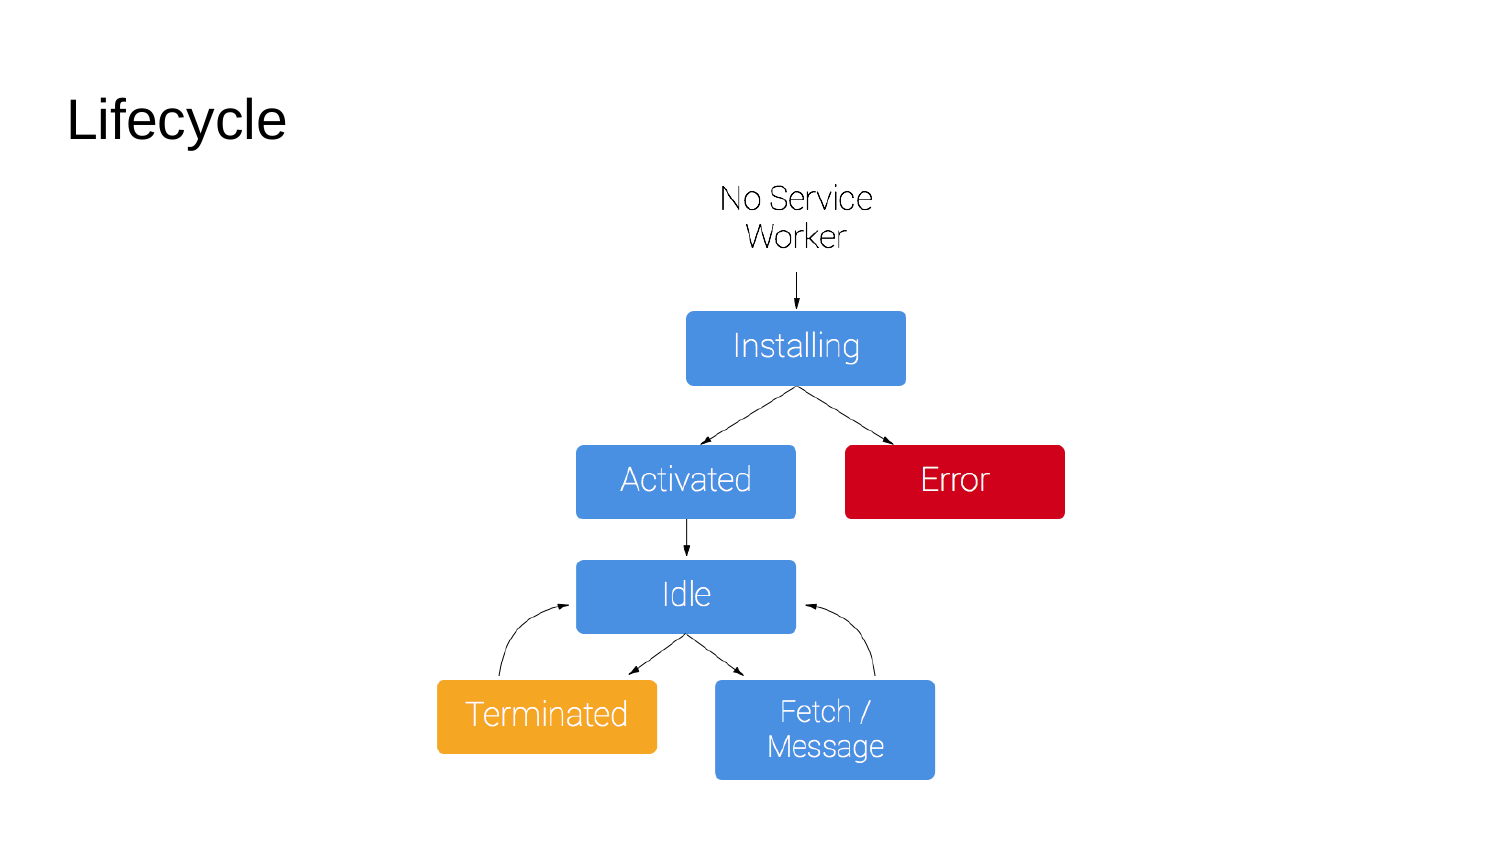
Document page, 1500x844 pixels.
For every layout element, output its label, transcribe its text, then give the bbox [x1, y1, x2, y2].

title Lifecycle [51, 72, 1449, 167]
picture [428, 166, 1072, 794]
